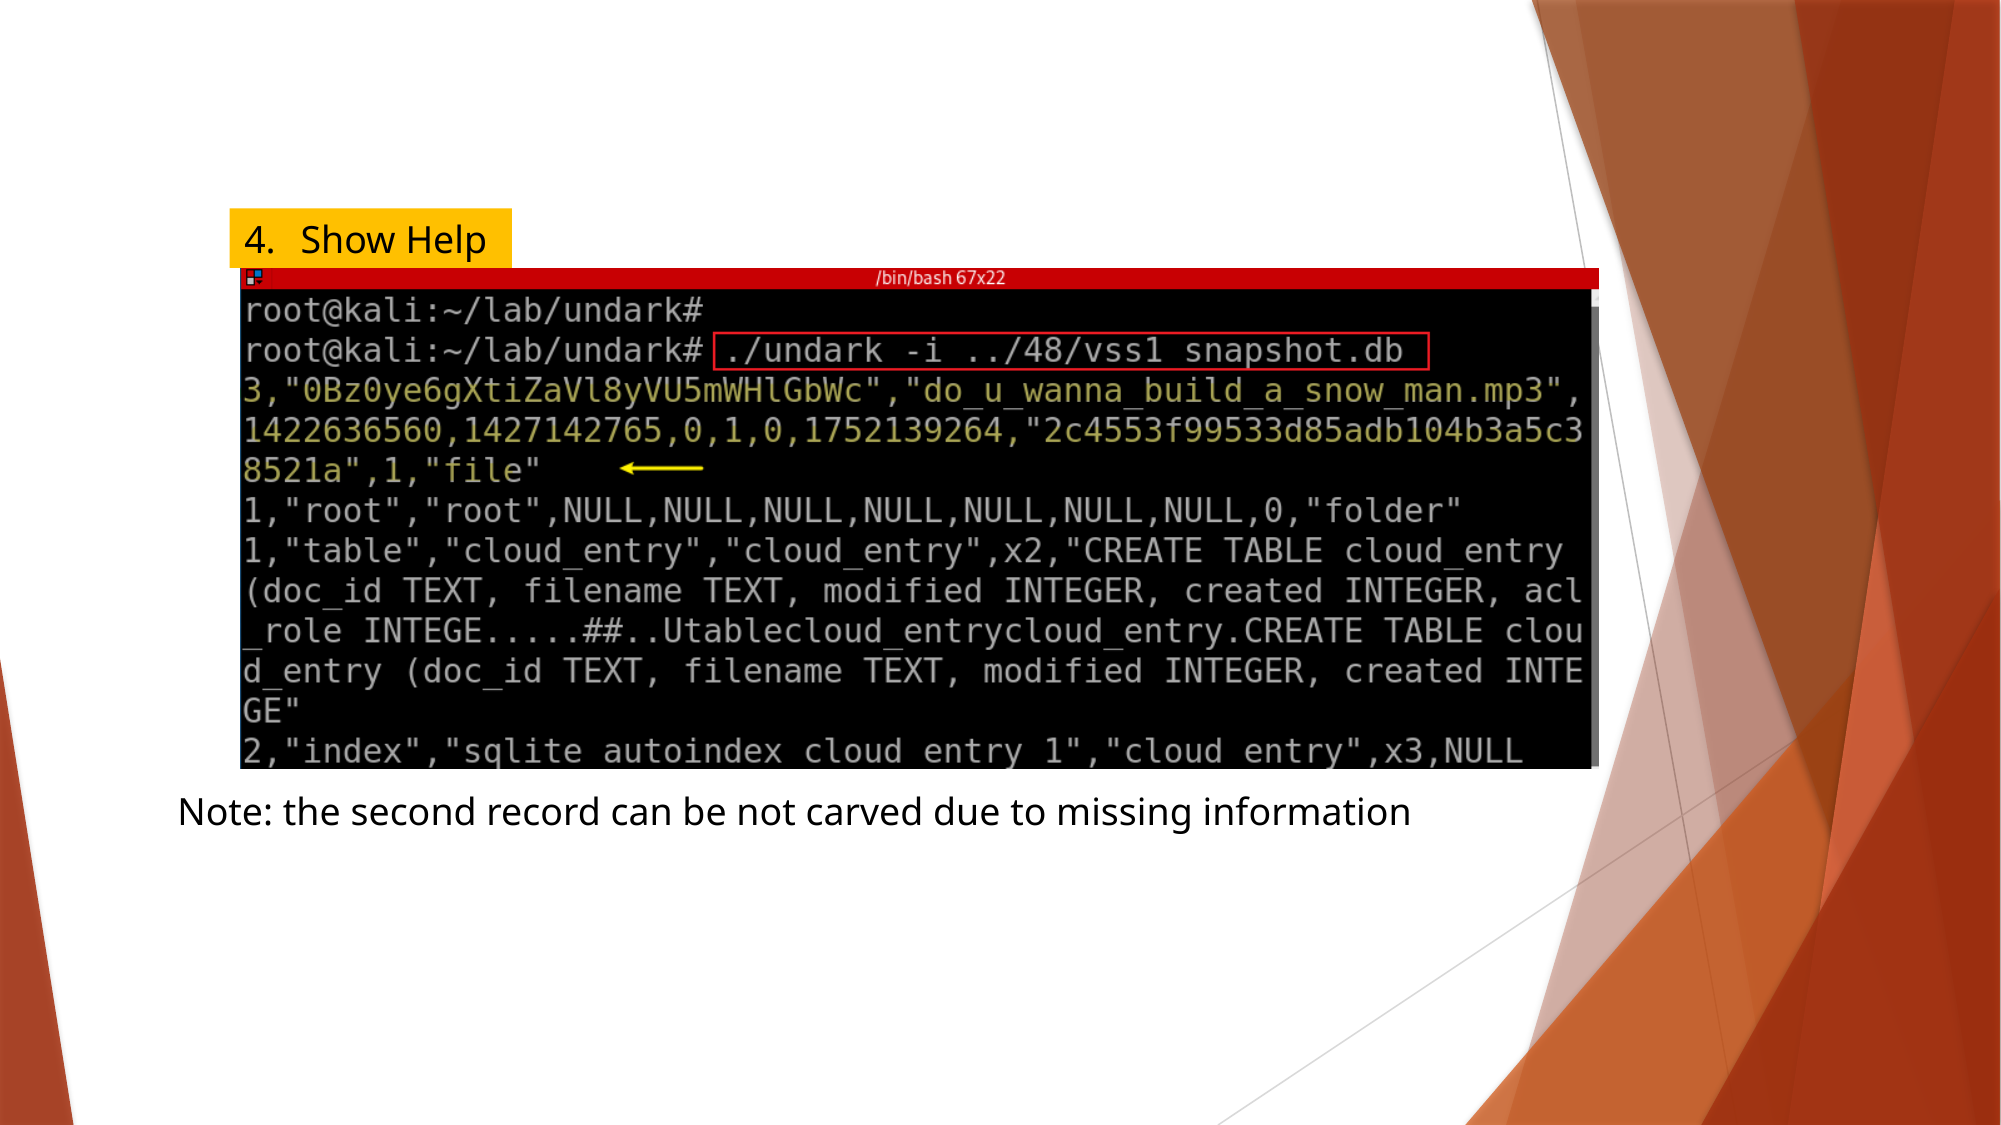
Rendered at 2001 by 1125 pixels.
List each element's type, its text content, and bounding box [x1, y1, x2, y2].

text_box Note: the second record can be not carved due to missing information [162, 780, 1428, 841]
text_box Show Help [229, 208, 512, 268]
picture [240, 268, 1599, 770]
